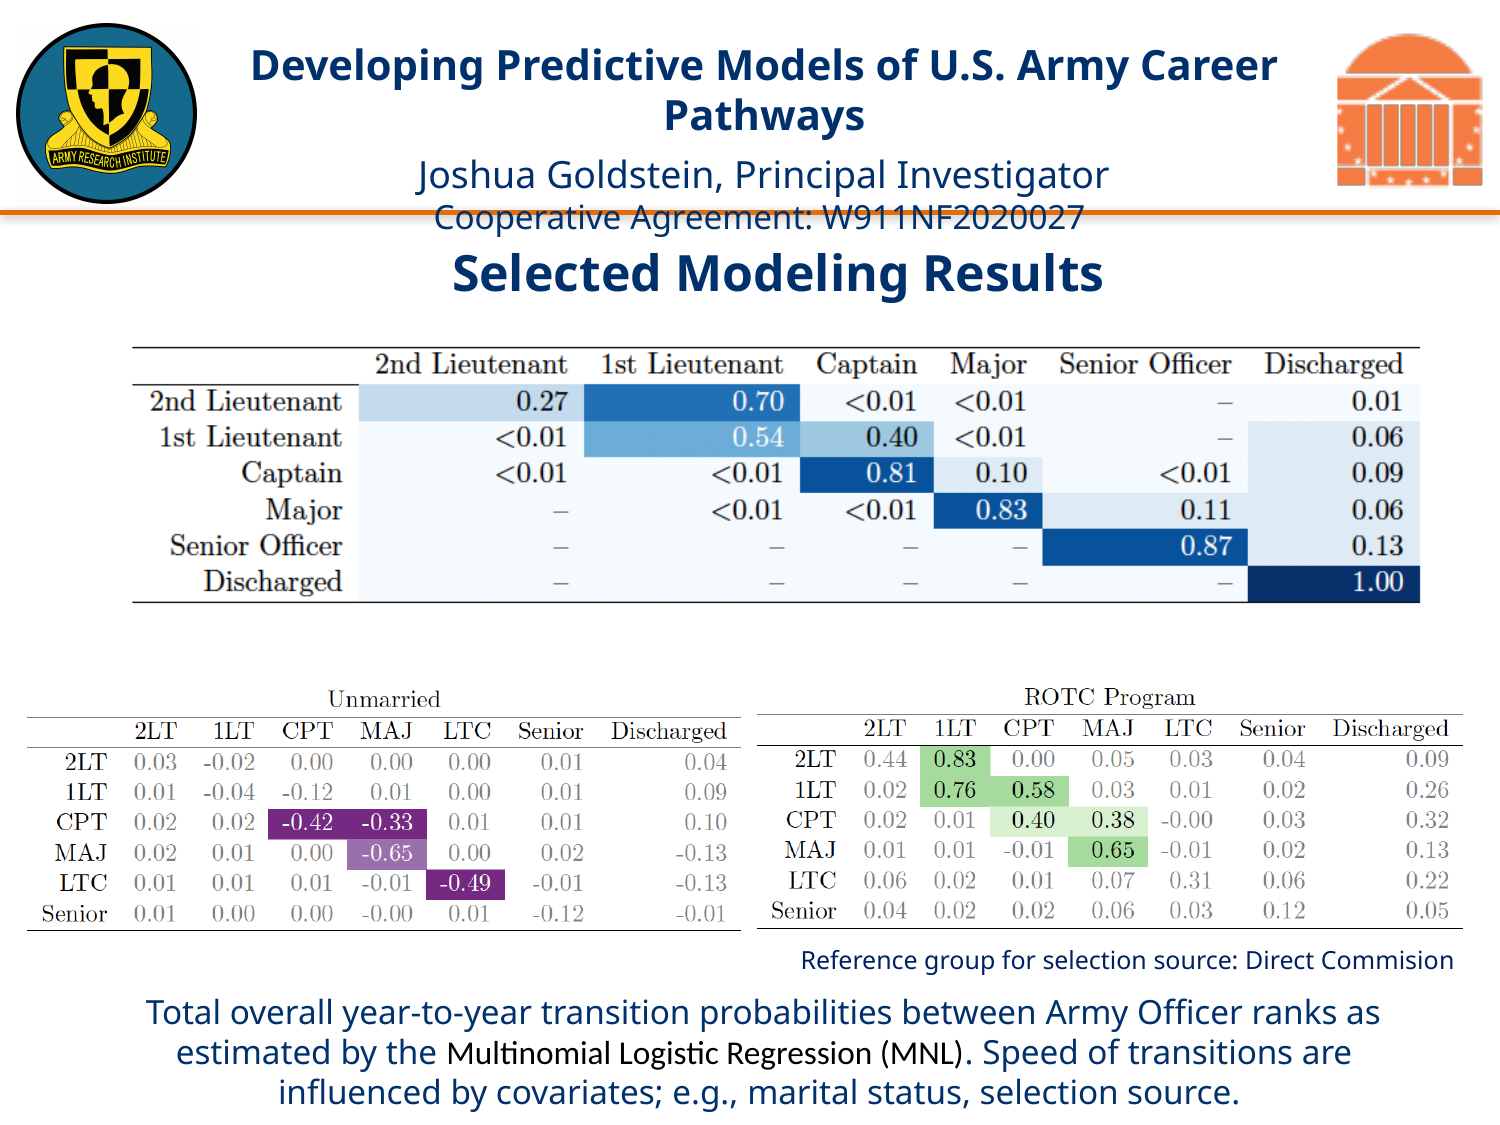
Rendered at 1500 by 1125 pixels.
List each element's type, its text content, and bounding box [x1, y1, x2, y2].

text_box Reference group for selection source: Direct Commision [766, 937, 1490, 982]
text_box Developing Predictive Models of U.S. Army Career Pathways Joshua Goldstein, Principal Investigator Cooperative Agreement: W911NF2020027 [200, 31, 1366, 211]
picture [1336, 29, 1488, 198]
text_box Developing Predictive Models of U.S. Army Career Pathways Joshua Goldstein, Principal Investigator Cooperative Agreement: W911NF2020027 [162, 221, 1366, 233]
text_box Selected Modeling Results [0, 233, 1500, 336]
picture [16, 23, 197, 205]
text_box Total overall year-to-year transition probabilities between Army Officer ranks as estimated by the Multinomial Logistic Regression (MNL). Speed of transitions are influenced by covariates; e.g., marital status, selection source. [104, 983, 1425, 1119]
picture [7, 668, 1469, 946]
picture [106, 306, 1452, 635]
